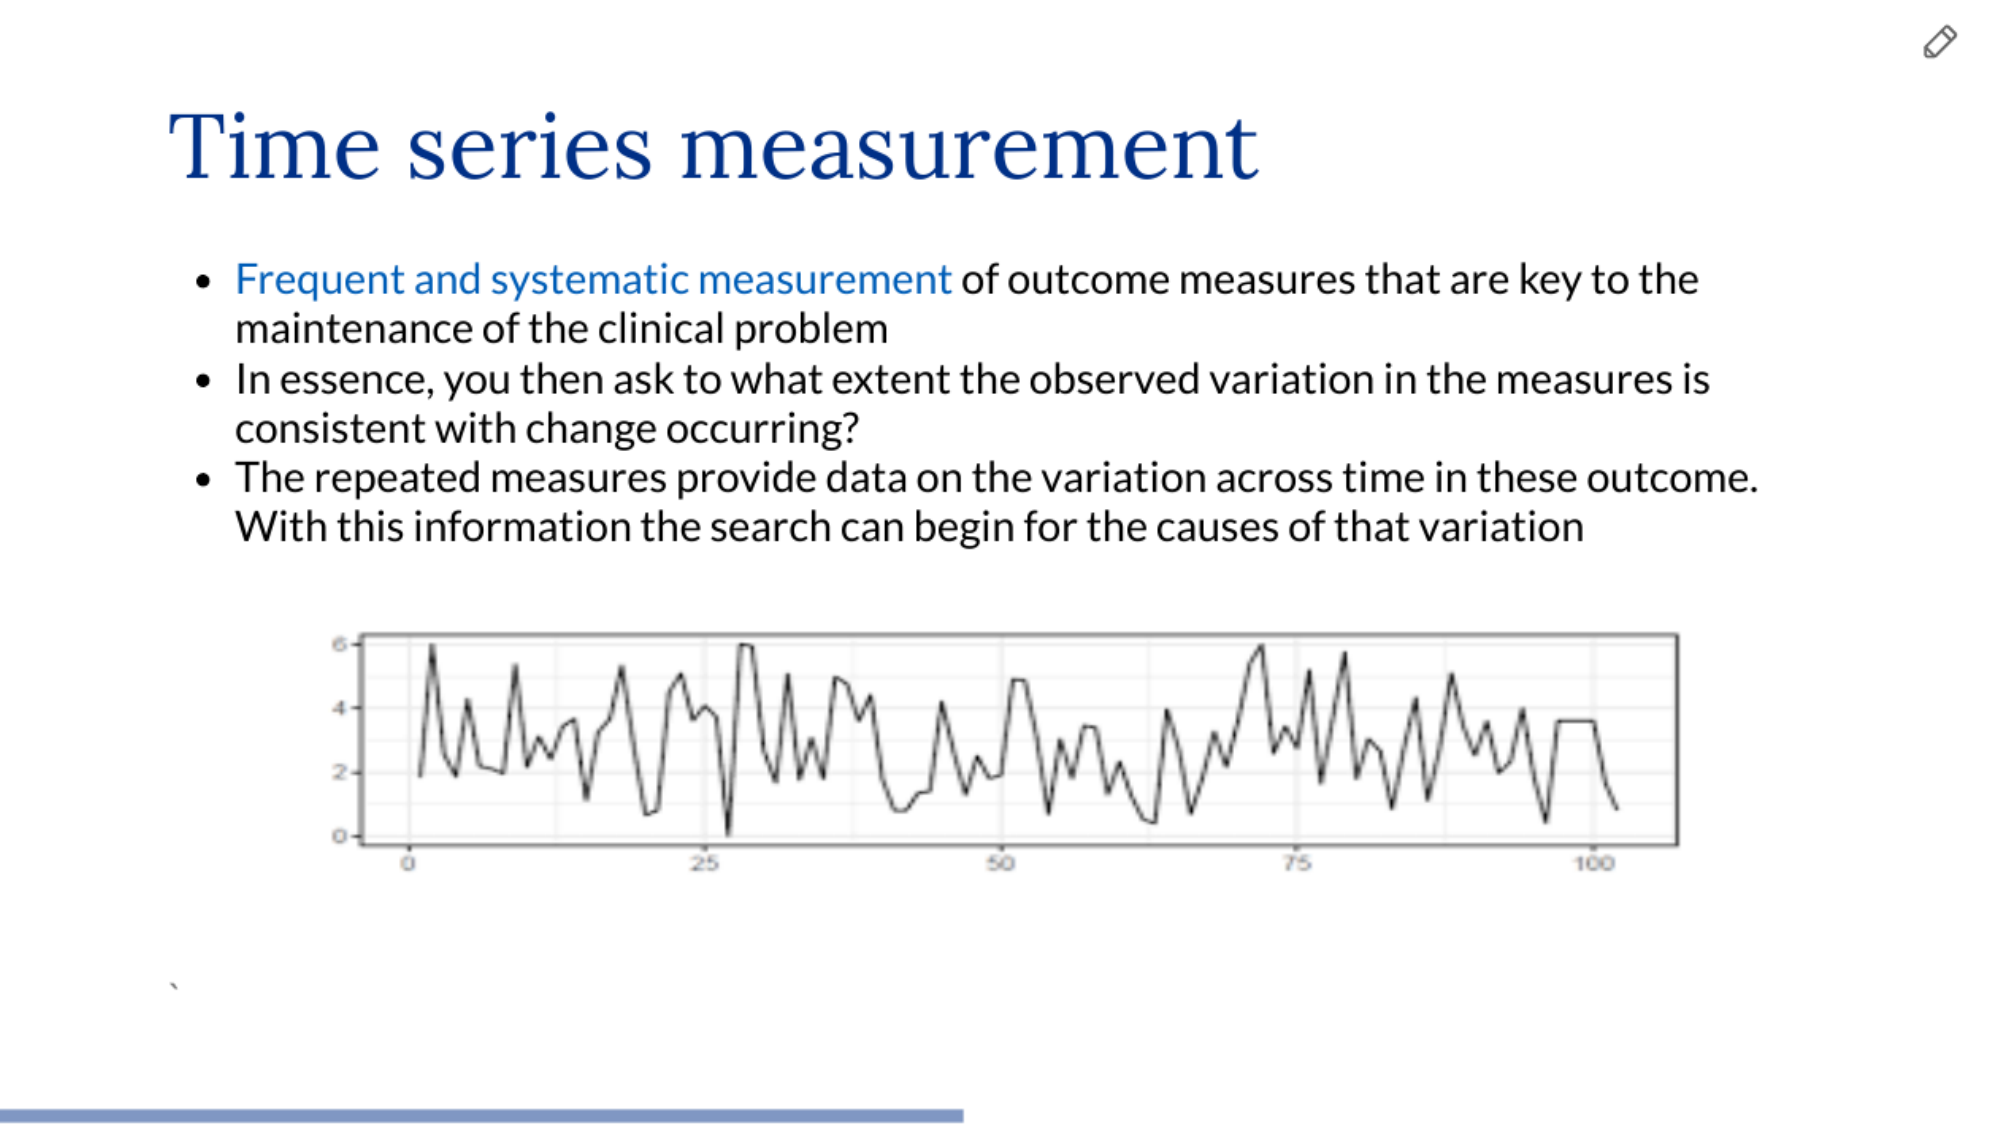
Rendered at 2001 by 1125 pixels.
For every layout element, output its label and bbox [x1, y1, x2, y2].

list [0, 0, 2000, 1125]
